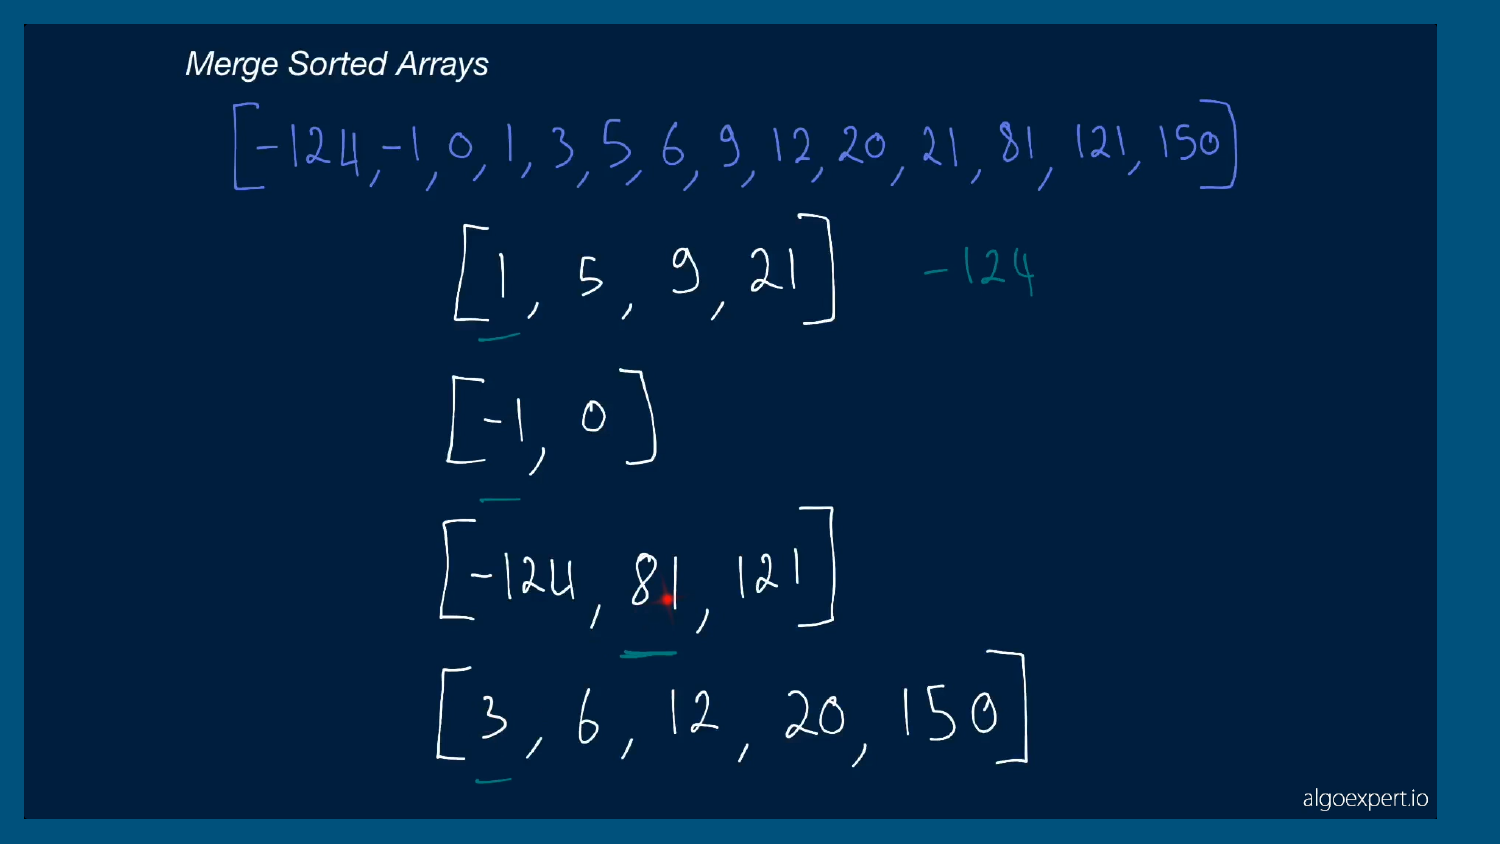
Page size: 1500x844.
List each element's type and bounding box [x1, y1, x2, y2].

picture [25, 25, 1436, 818]
